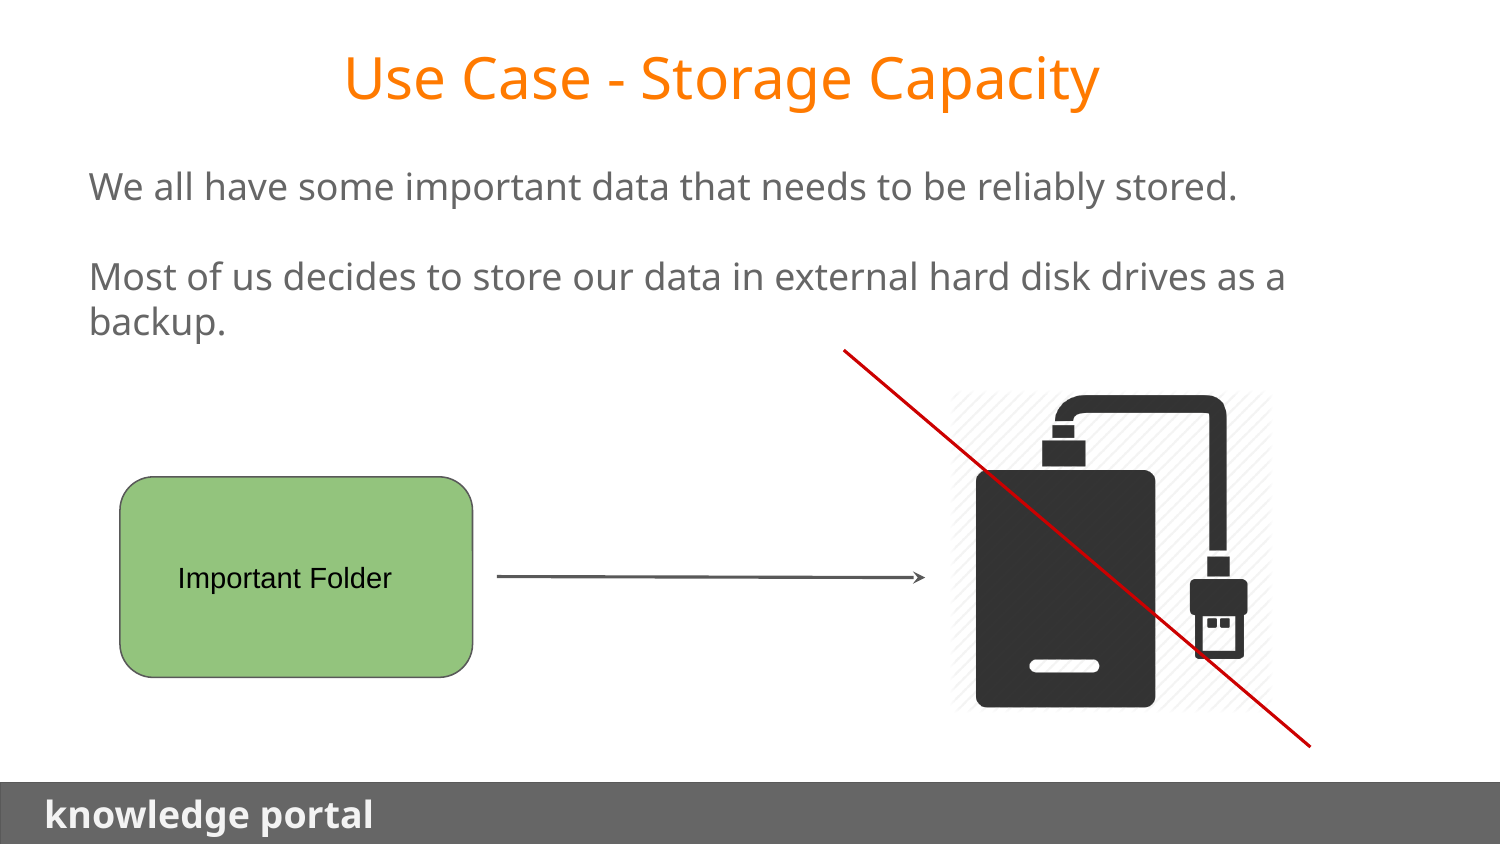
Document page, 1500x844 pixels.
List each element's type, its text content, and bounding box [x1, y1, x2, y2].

text_box knowledge portal [0, 782, 1500, 844]
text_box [843, 349, 1311, 748]
text_box We all have some important data that needs to be reliably stored. Most of us decides to store our data in external hard disk drives as a backup. [73, 148, 1359, 394]
text_box Important Folder [119, 476, 473, 678]
text_box Use Case - Storage Capacity [23, 25, 1436, 89]
